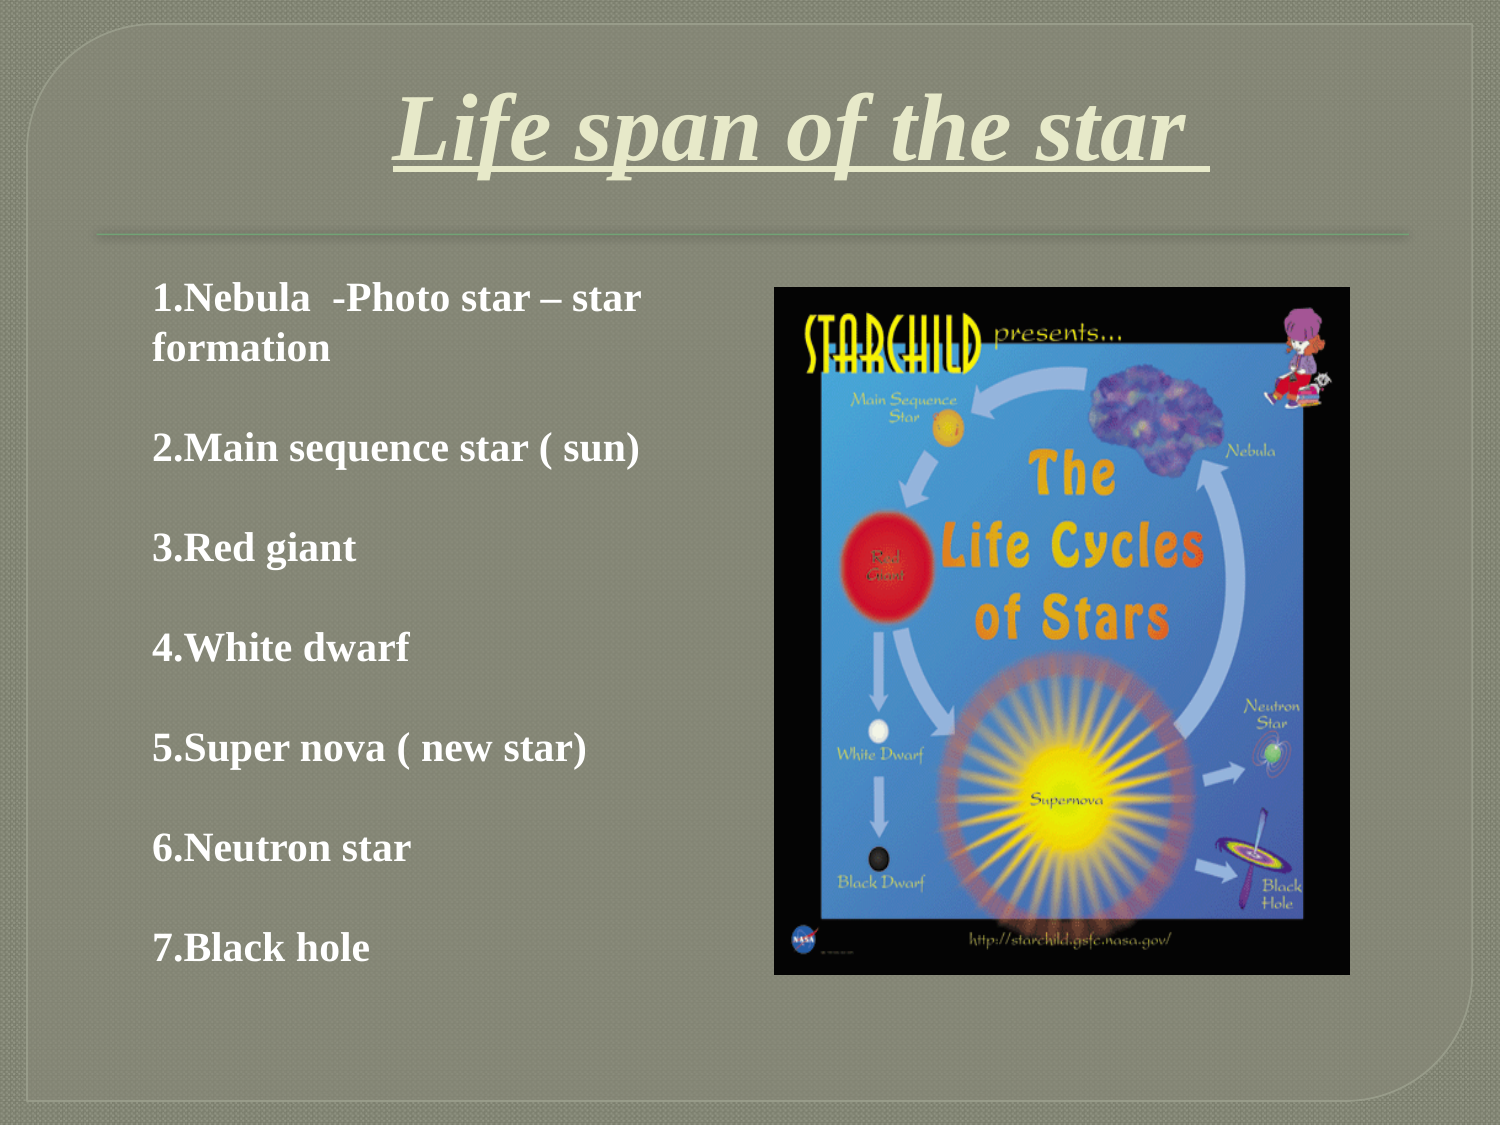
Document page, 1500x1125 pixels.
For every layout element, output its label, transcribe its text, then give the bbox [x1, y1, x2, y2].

title Life span of the star [0, 0, 1225, 188]
text_box 1.Nebula -Photo star – star formation 2.Main sequence star ( sun) 3.Red giant 4.White dwarf 5.Super nova ( new star) 6.Neutron star 7.Black hole [137, 262, 713, 978]
picture [0, 0, 1500, 1125]
picture [774, 287, 1351, 976]
